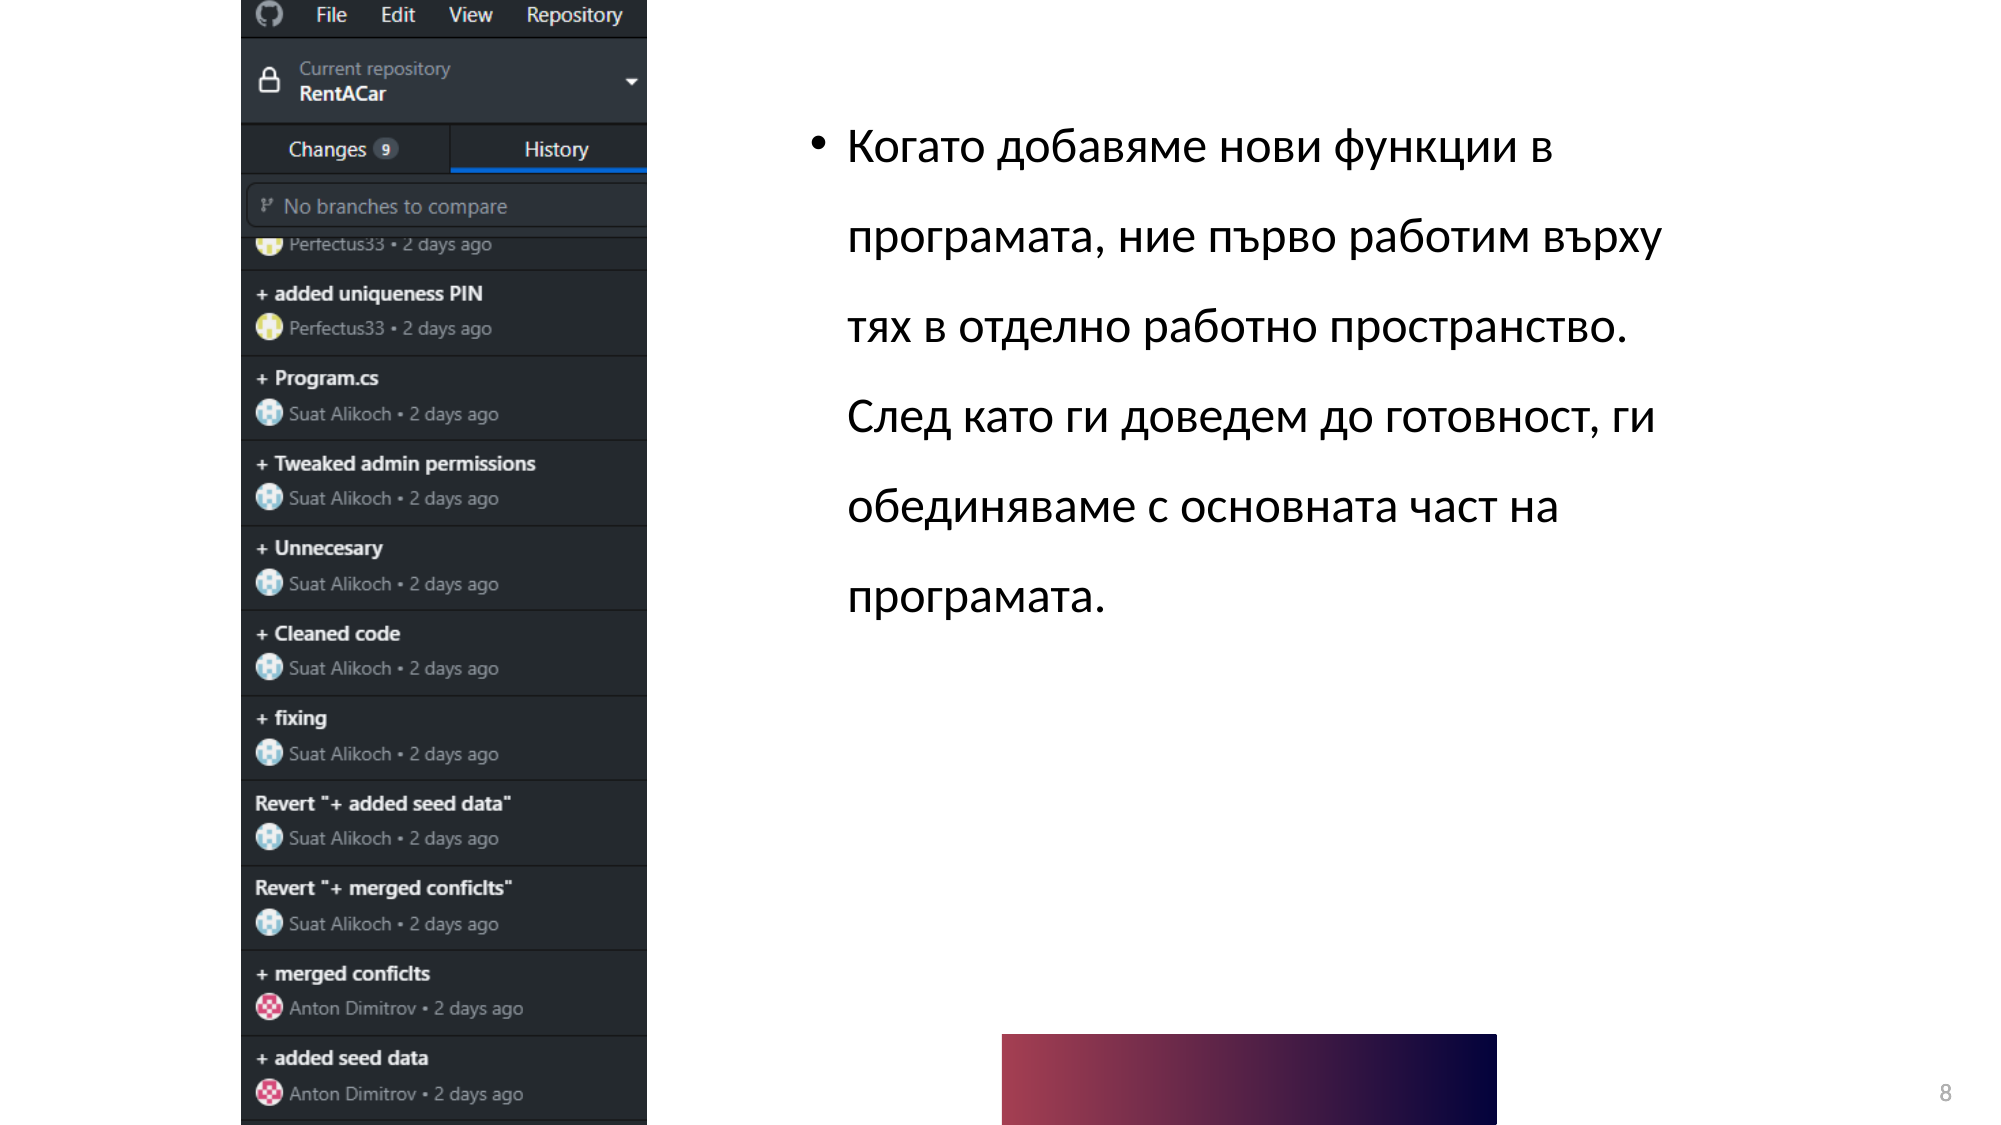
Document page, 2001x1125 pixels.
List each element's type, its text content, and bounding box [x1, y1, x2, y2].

picture [241, 0, 647, 1125]
slide_number 8 [1894, 1061, 1968, 1121]
list Когато добавяме нови функции в програмата, ние първо работим върху тях в отделно работно пространство. След като ги доведем до готовност, ги обединяваме с основната част на програмата. [794, 75, 1690, 921]
